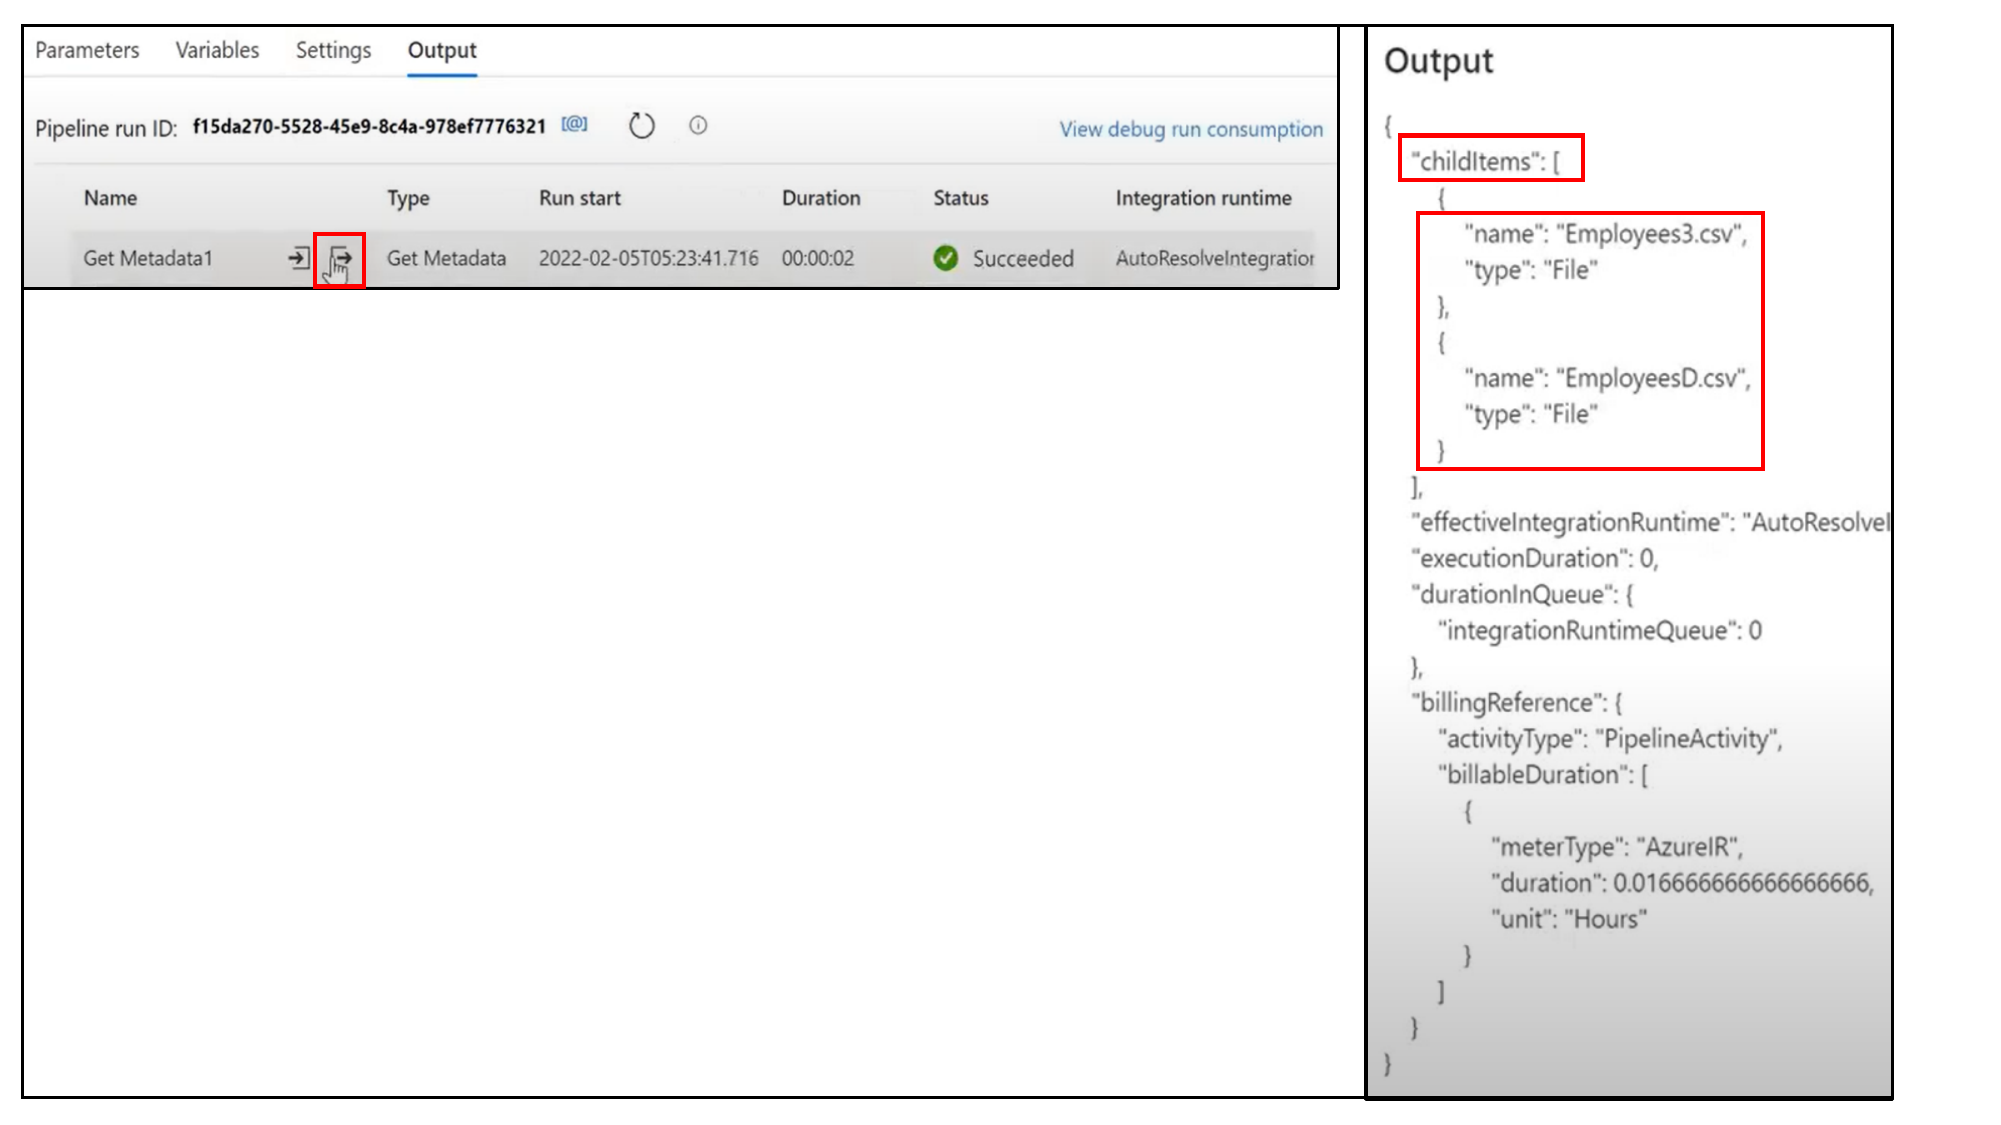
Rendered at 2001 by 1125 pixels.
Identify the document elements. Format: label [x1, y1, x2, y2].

picture [1367, 27, 1891, 1098]
text_box [21, 24, 1894, 1099]
picture [23, 27, 1338, 287]
